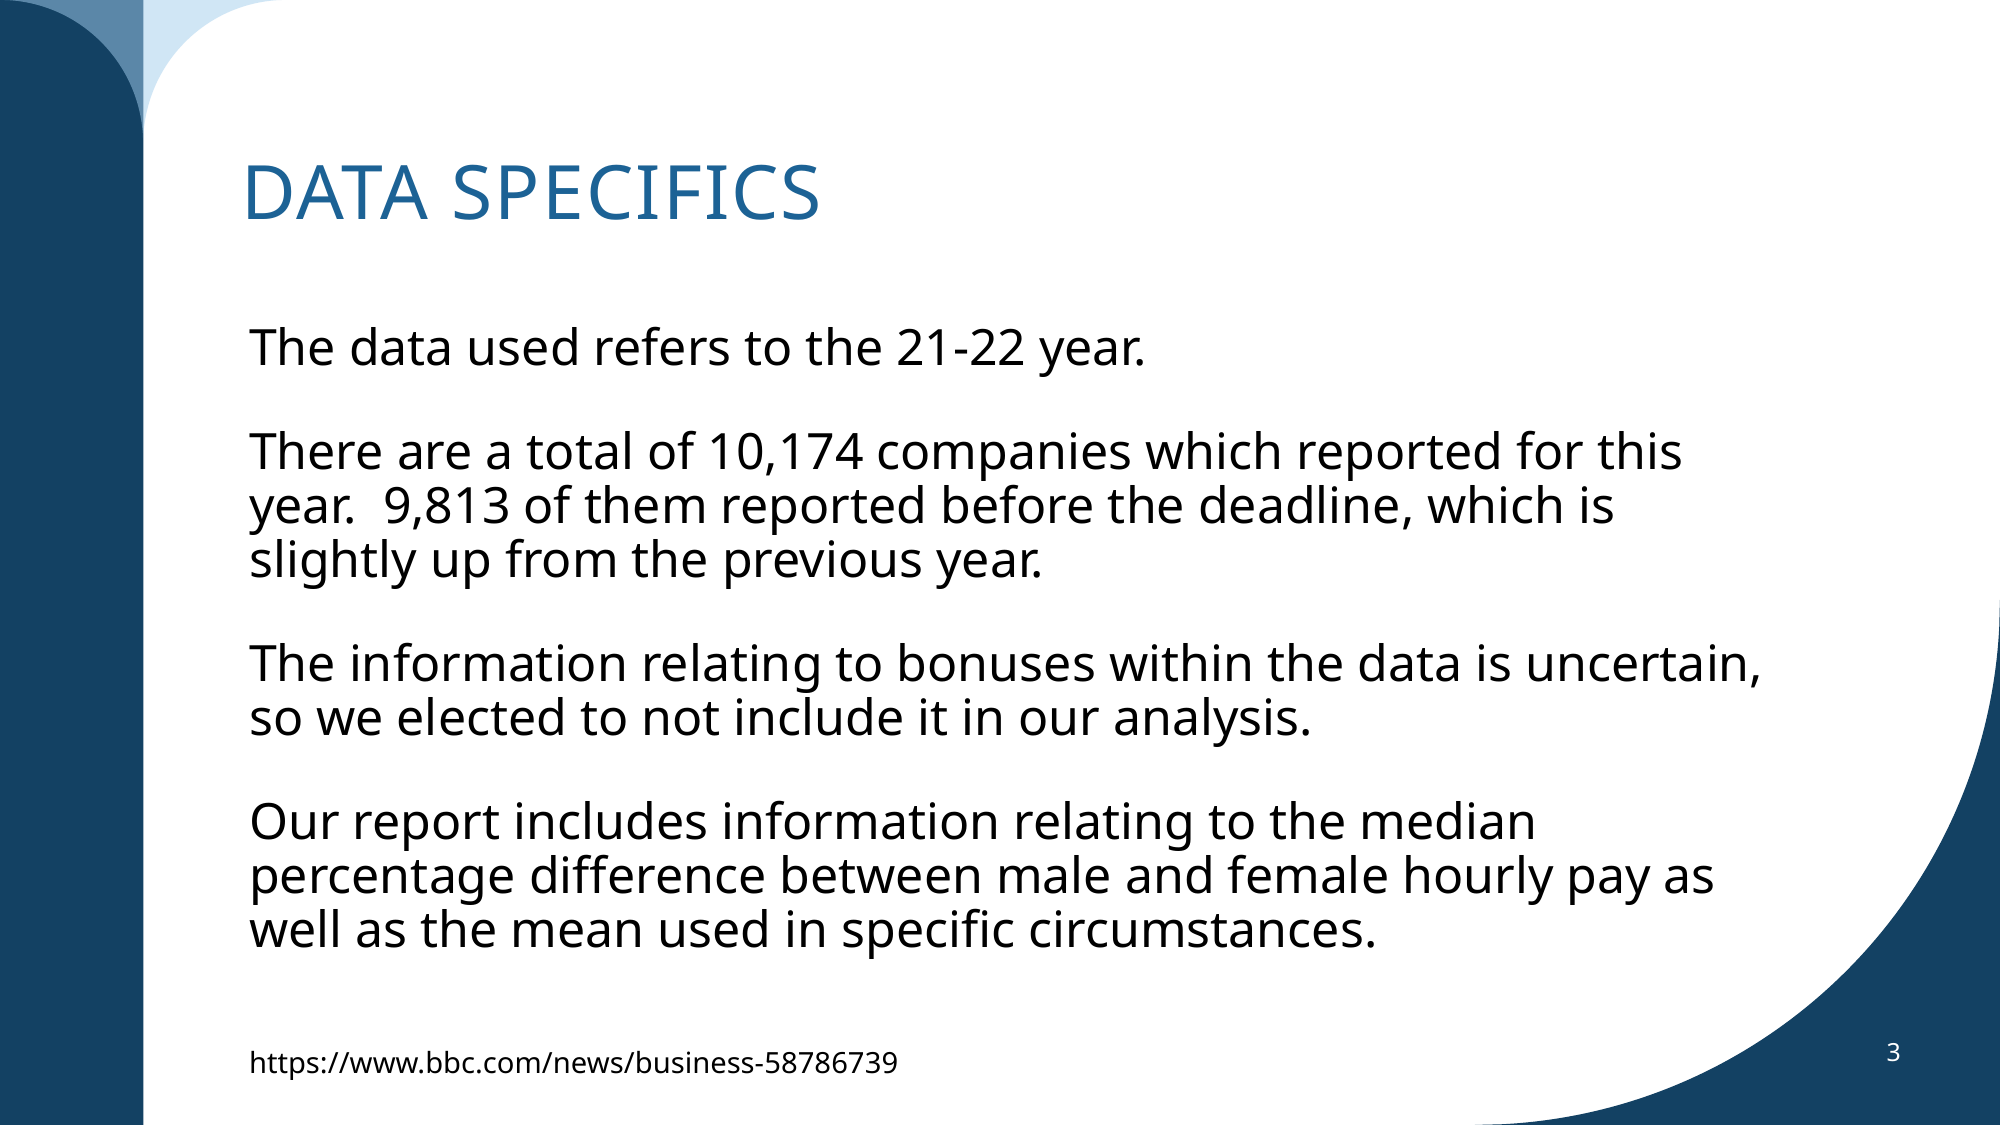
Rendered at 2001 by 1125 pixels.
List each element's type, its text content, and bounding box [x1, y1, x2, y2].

title Data Specifics [226, 40, 1790, 314]
list The data used refers to the 21-22 year. There are a total of 10,174 companies which reported for this year. 9,813 of them reported before the deadline, which is slightly up from the previous year. The information relating to bonuses within the data is uncertain, so we elected to not include it in our analysis. Our report includes information relating to the median percentage difference between male and female hourly pay as well as the mean used in specific circumstances. https://www.bbc.com/news/business-58786739 [226, 314, 1790, 992]
slide_number 3 [1787, 981, 2000, 1125]
